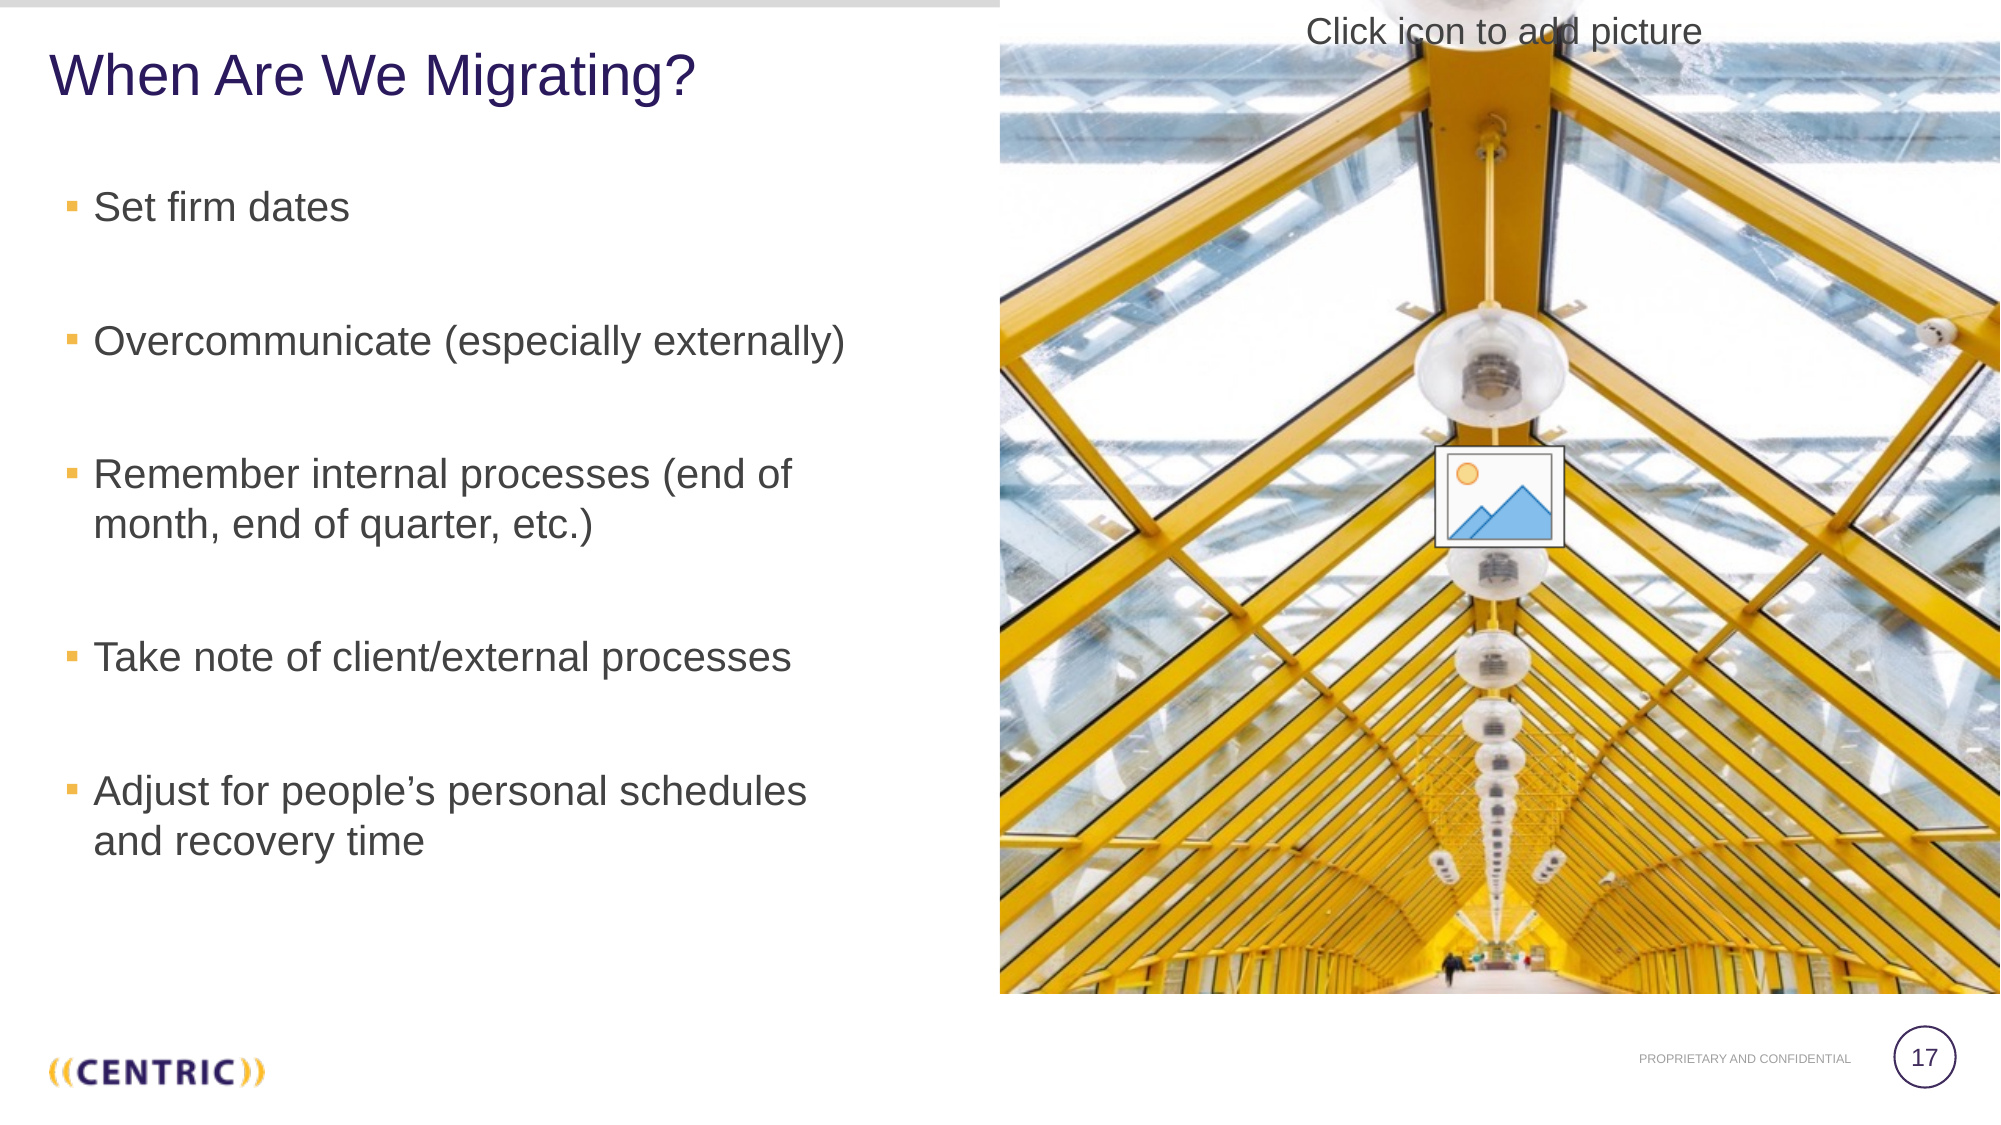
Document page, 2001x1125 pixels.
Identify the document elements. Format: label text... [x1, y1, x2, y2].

picture [999, 0, 2000, 994]
title When Are We Migrating? [49, 37, 999, 132]
list Set firm dates Overcommunicate (especially externally) Remember internal processes (end of month, end of quarter, etc.) Take note of client/external processes Adjust for people’s personal schedules and recovery time [49, 165, 895, 994]
picture [49, 1057, 265, 1088]
